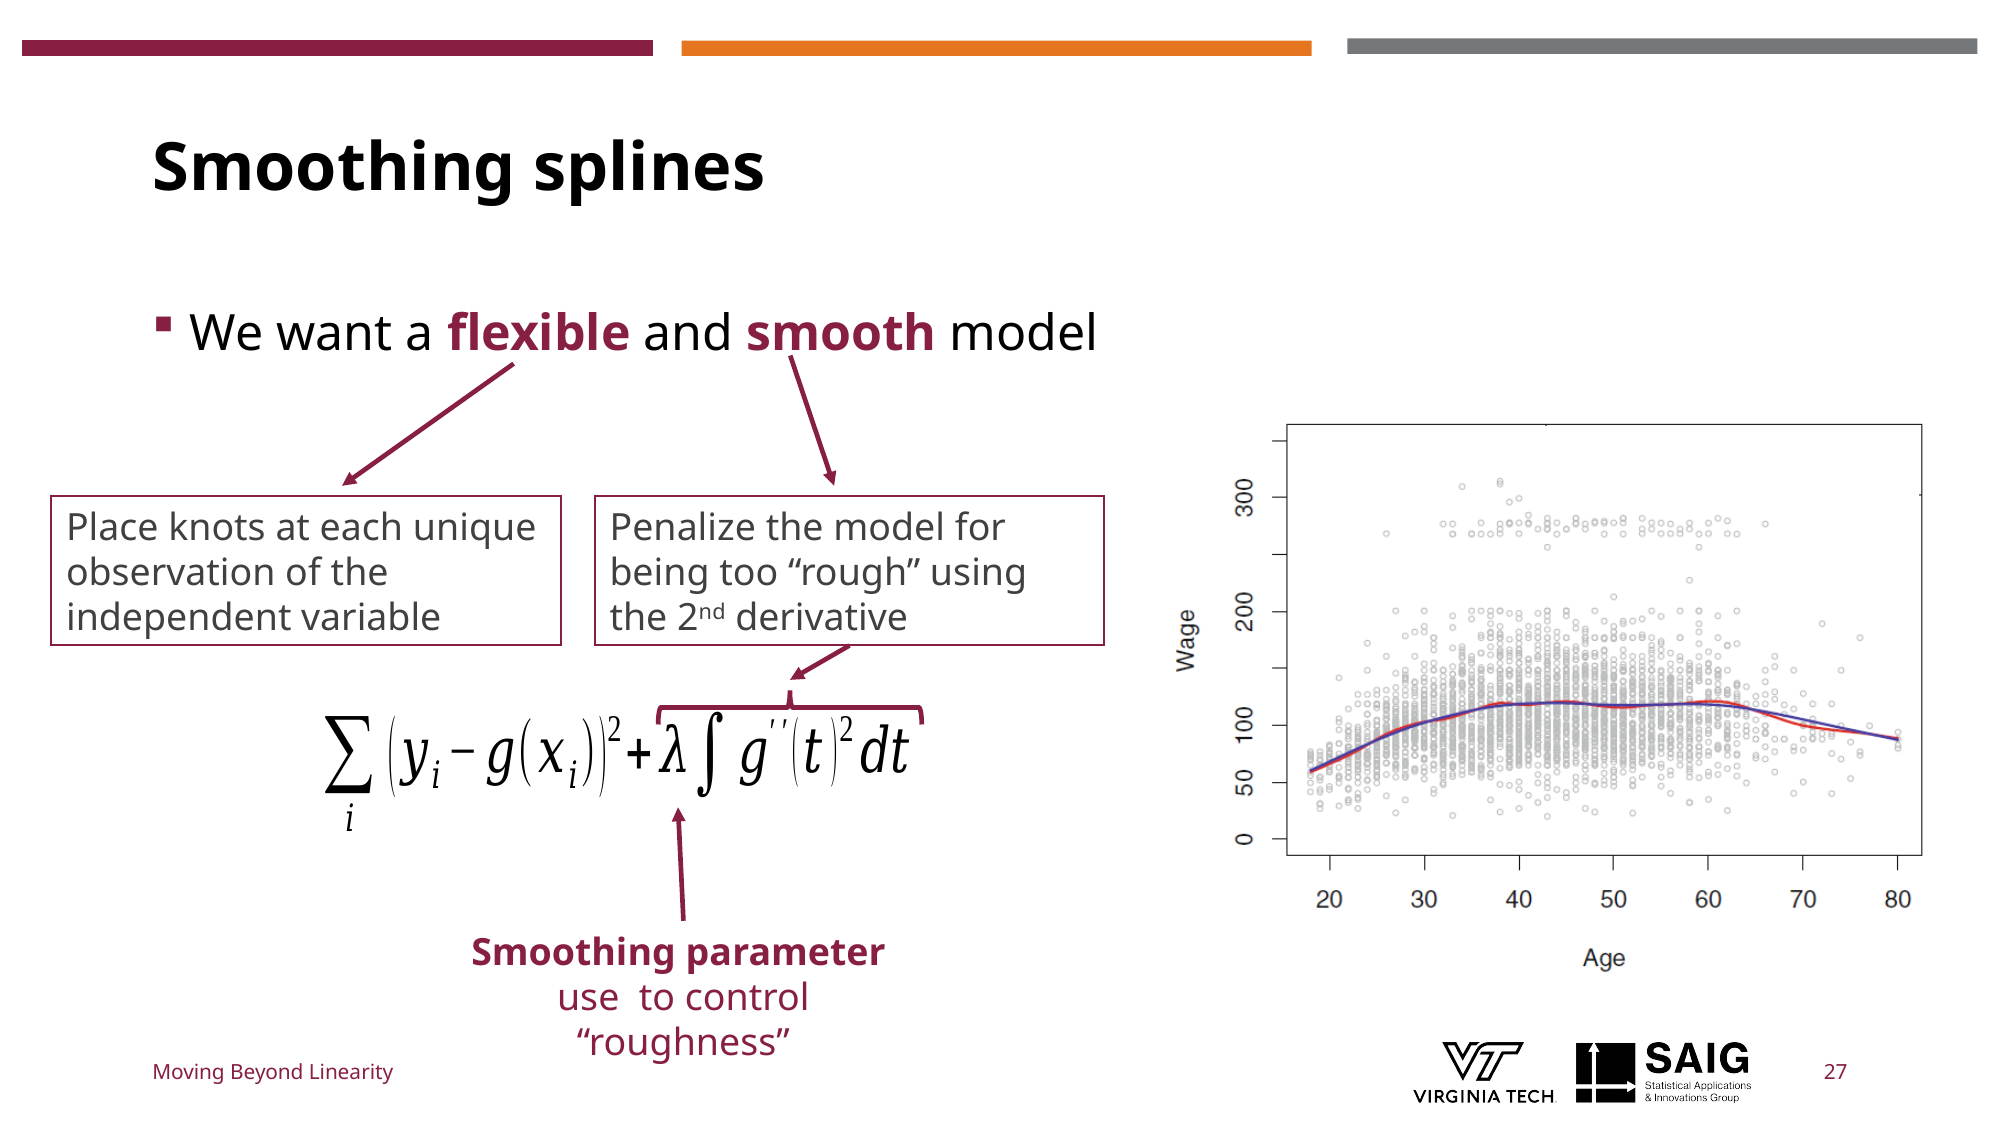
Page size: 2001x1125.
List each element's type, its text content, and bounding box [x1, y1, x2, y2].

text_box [678, 807, 684, 921]
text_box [790, 355, 835, 486]
slide_number 27 [1412, 1042, 1863, 1103]
text_box Penalize the model for being too “rough” using the 2nd derivative [594, 495, 1105, 646]
text_box Place knots at each unique observation of the independent variable [50, 495, 562, 646]
footer Moving Beyond Linearity [137, 1042, 813, 1103]
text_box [342, 363, 514, 486]
list We want a flexible and smooth model [137, 299, 1863, 1014]
text_box [657, 690, 923, 725]
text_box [790, 647, 850, 680]
title Smoothing splines [137, 59, 1863, 278]
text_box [1163, 414, 1929, 975]
